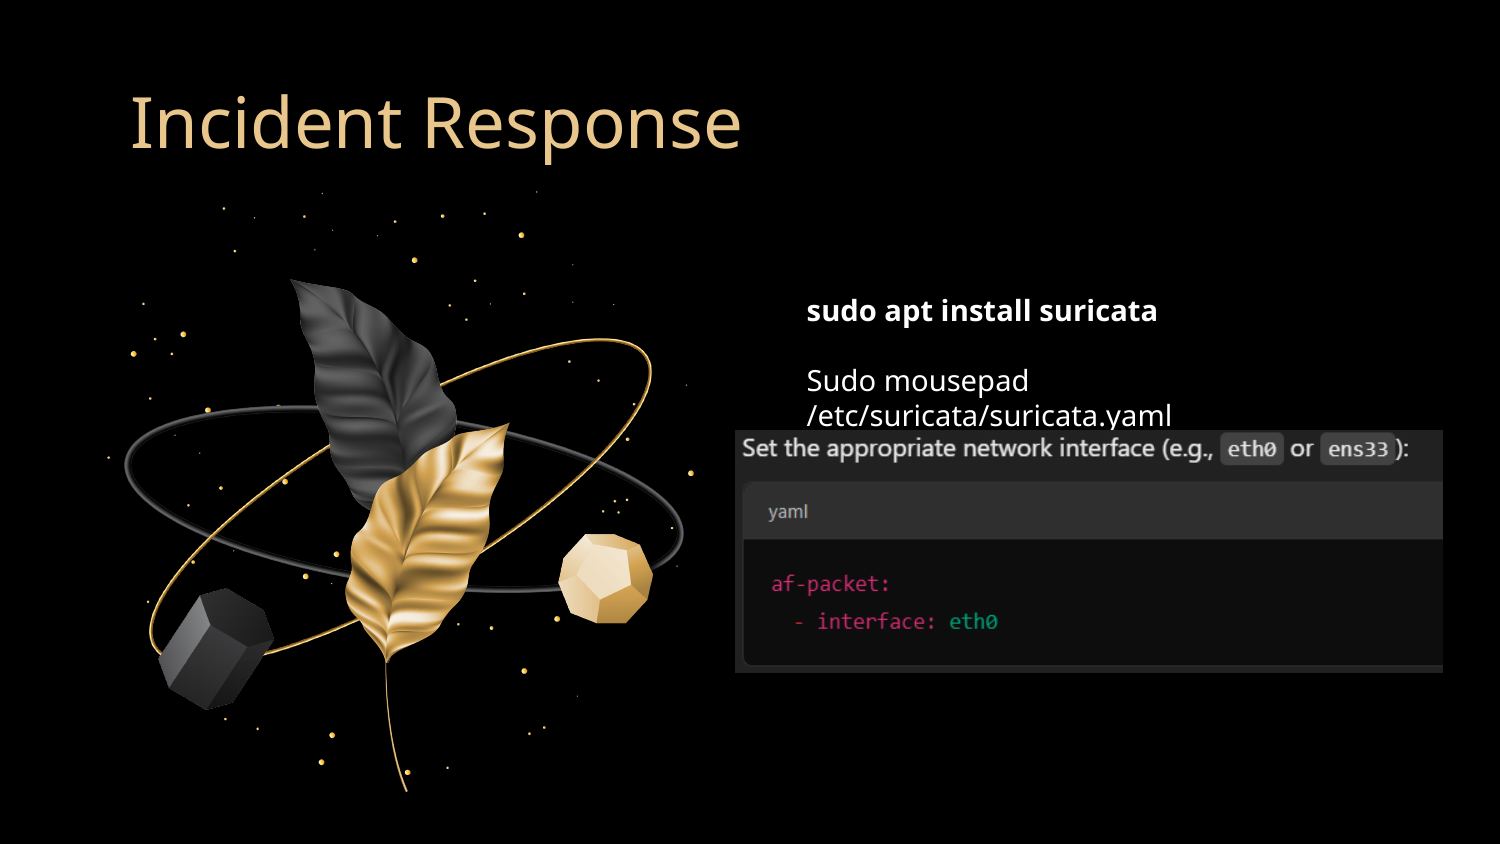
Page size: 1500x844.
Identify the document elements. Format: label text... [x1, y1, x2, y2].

title Incident Response [115, 78, 990, 165]
picture [102, 191, 698, 793]
picture [734, 430, 1443, 673]
list sudo apt install suricata Sudo mousepad /etc/suricata/suricata.yaml [762, 277, 1360, 429]
